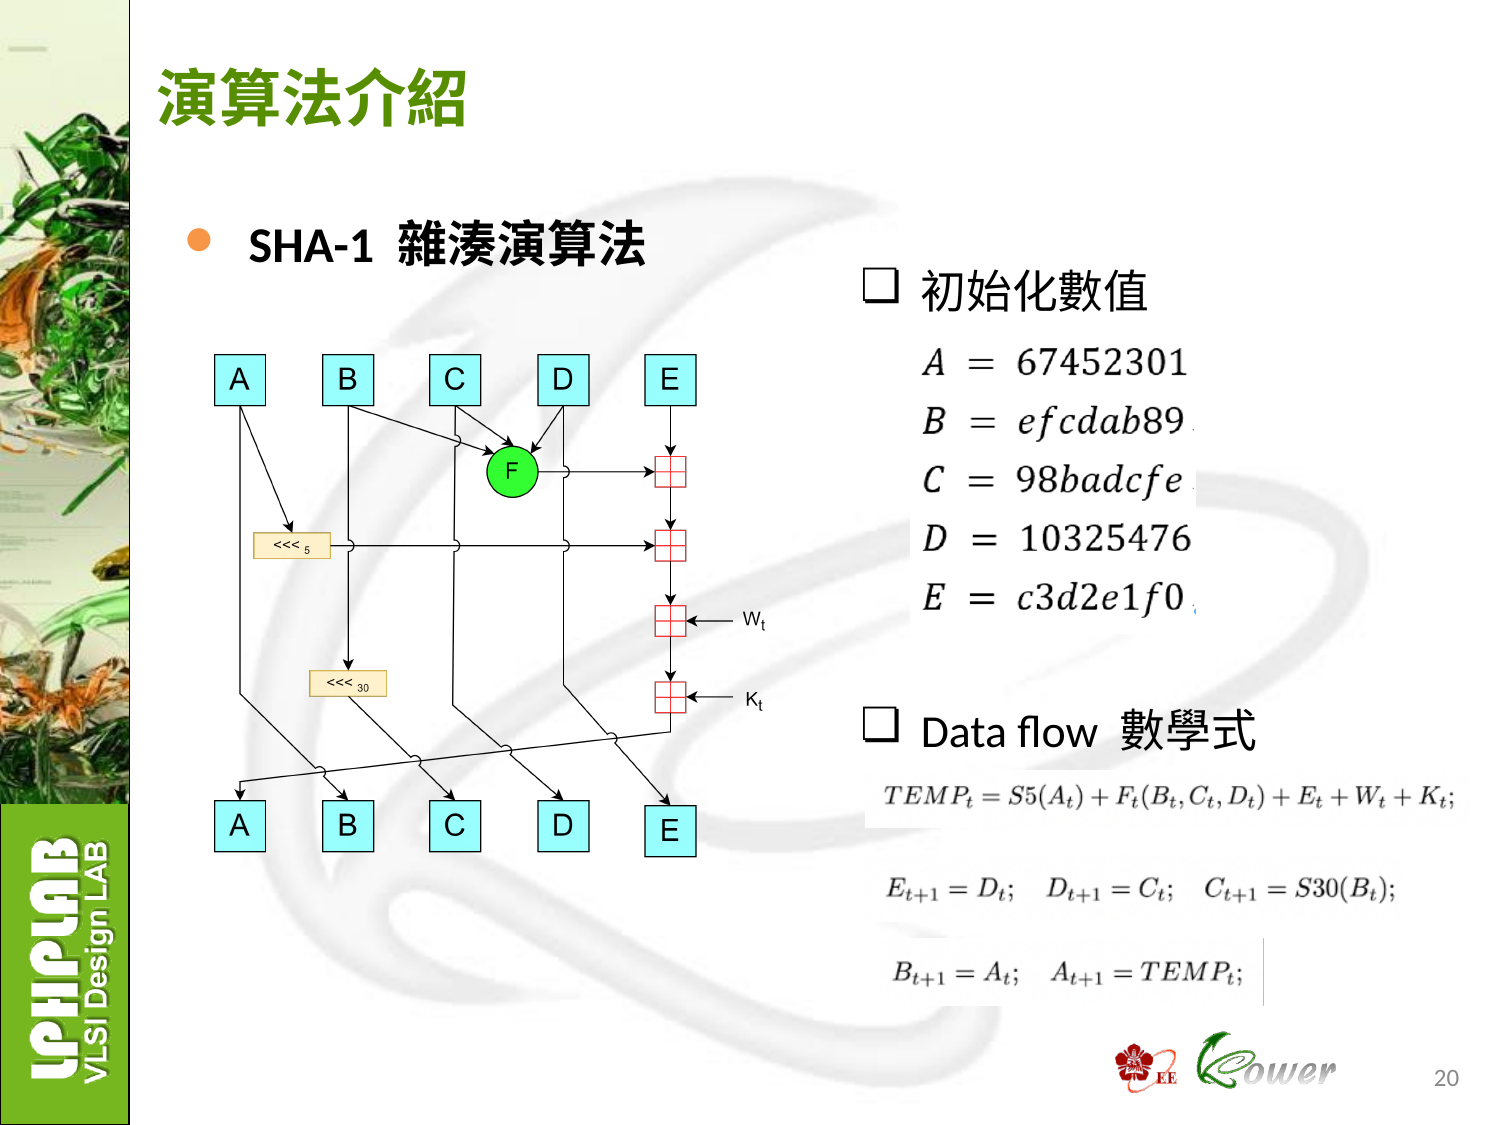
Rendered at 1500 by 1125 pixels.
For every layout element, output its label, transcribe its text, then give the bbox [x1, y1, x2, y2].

picture [0, 0, 129, 804]
text_box SHA-1 雜湊演算法 [173, 174, 711, 273]
slide_number 20 [1427, 1060, 1468, 1090]
picture [23, 834, 118, 1090]
picture [201, 170, 1470, 1104]
title 演算法介紹 [154, 56, 1130, 247]
text_box Data flow 數學式 [830, 658, 1323, 772]
text_box 初始化數值 [830, 220, 1323, 333]
